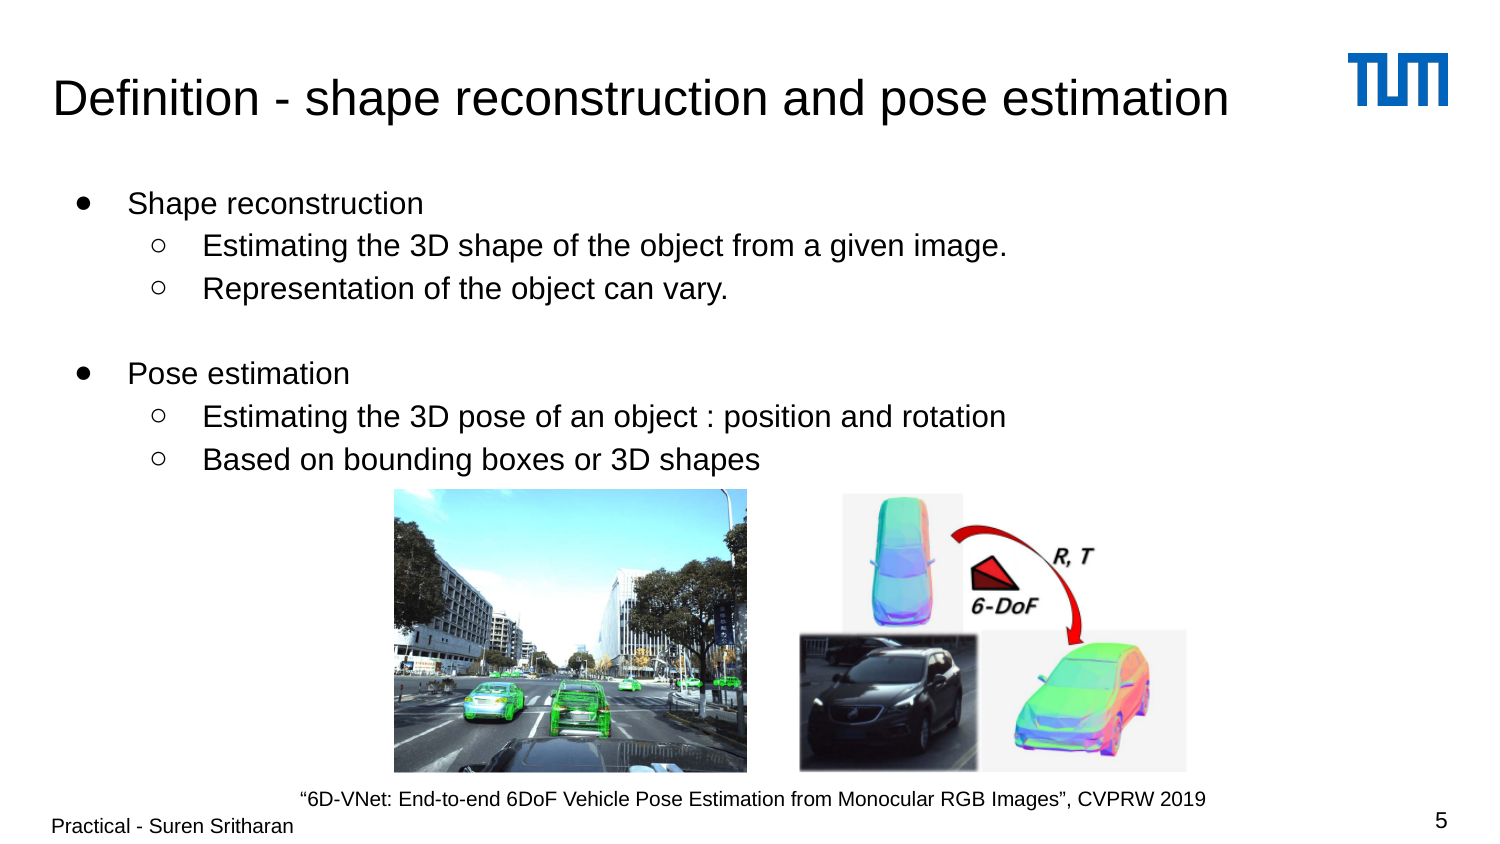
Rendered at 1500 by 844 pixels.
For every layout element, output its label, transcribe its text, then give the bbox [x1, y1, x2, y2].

footer Practical - Suren Sritharan [51, 796, 1112, 842]
slide_number ‹#› [1112, 796, 1448, 842]
title Definition - shape reconstruction and pose estimation [52, 48, 1449, 190]
list Shape reconstruction Estimating the 3D shape of the object from a given image. Representation of the object can vary. Pose estimation Estimating the 3D pose of an object : position and rotation Based on bounding boxes or 3D shapes [52, 190, 1449, 759]
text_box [284, 486, 1290, 829]
